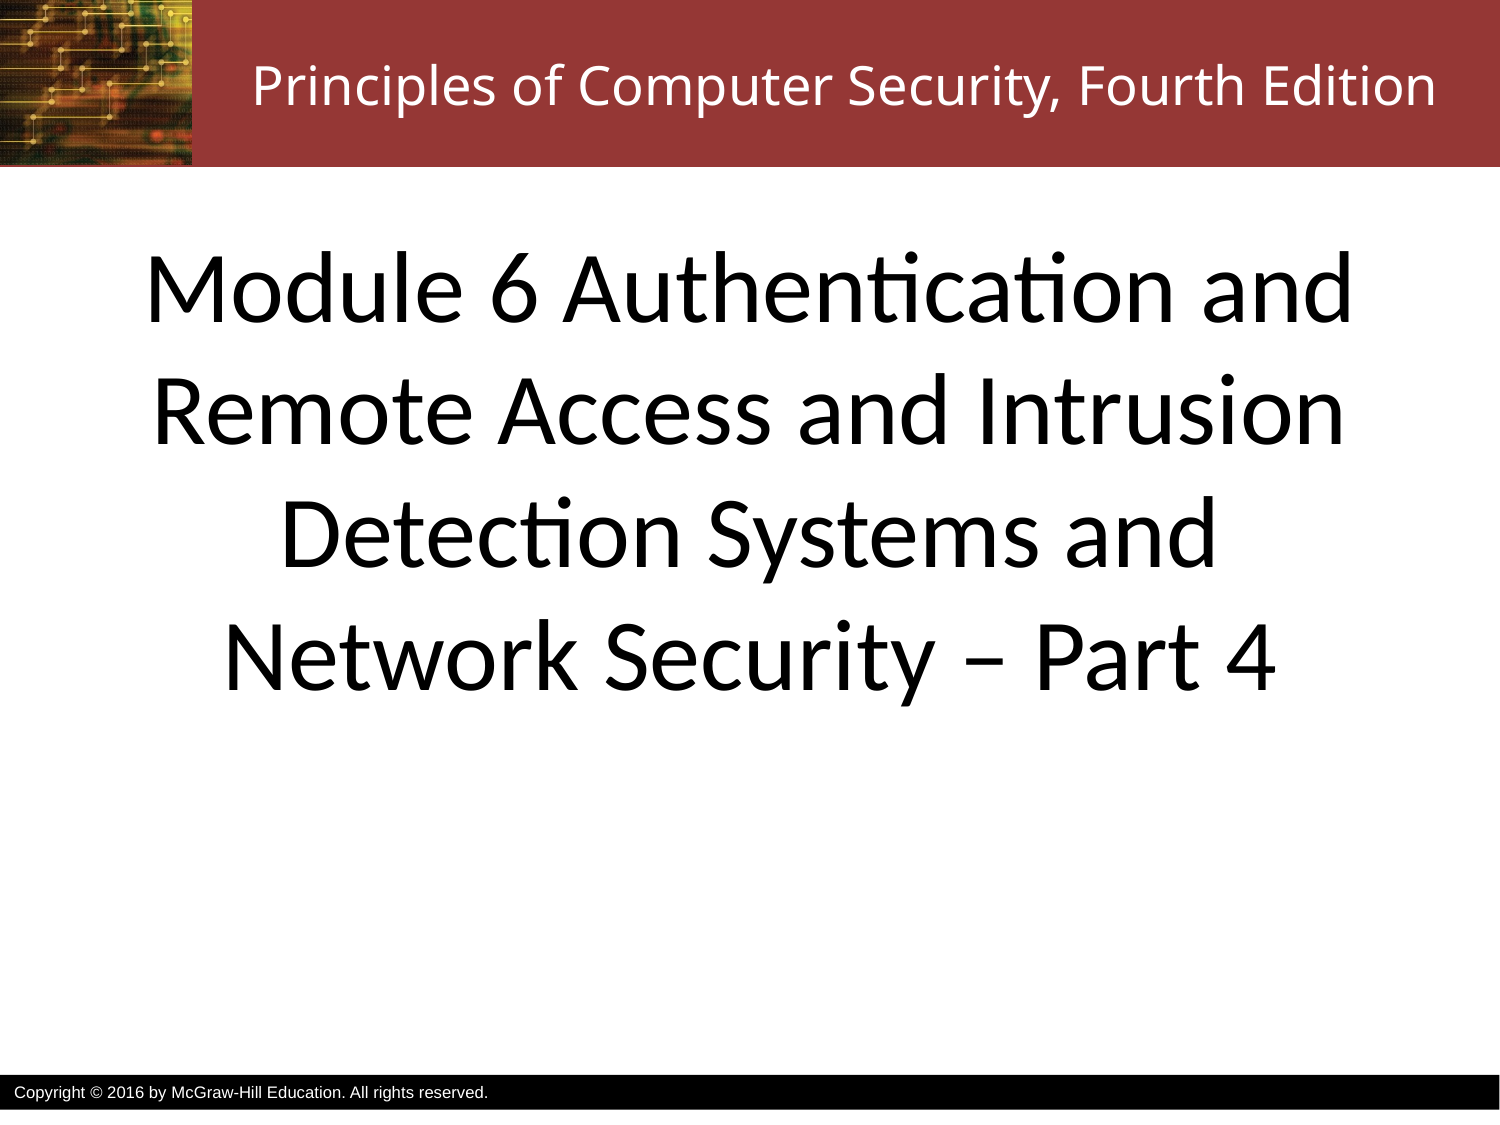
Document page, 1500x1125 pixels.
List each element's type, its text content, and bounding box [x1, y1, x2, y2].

picture [0, 0, 192, 165]
title Module 6 Authentication and Remote Access and Intrusion Detection Systems and Network Security – Part 4 [112, 213, 1388, 455]
